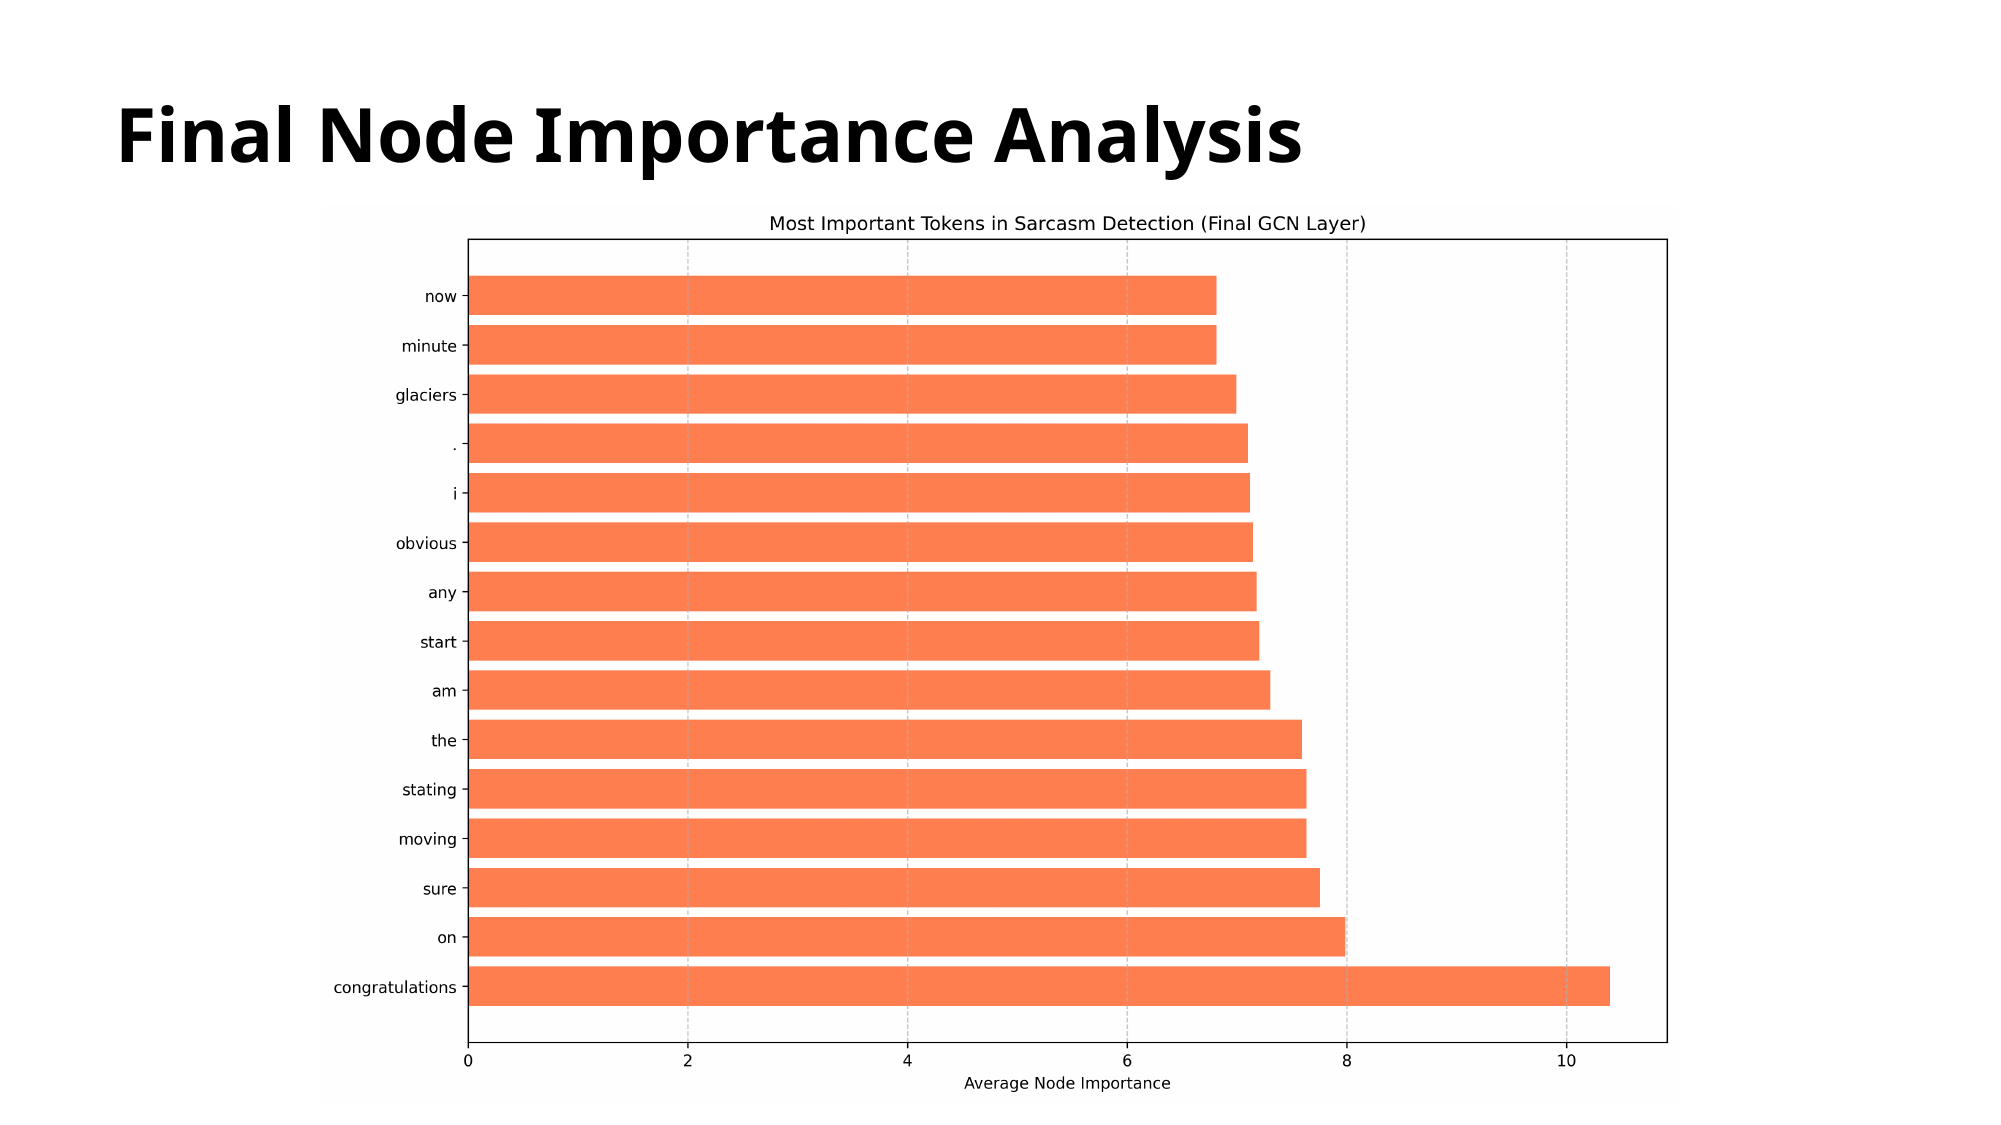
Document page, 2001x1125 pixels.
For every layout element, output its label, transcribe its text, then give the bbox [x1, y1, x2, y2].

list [322, 204, 1678, 1103]
title Final Node Importance Analysis [100, 90, 1849, 276]
